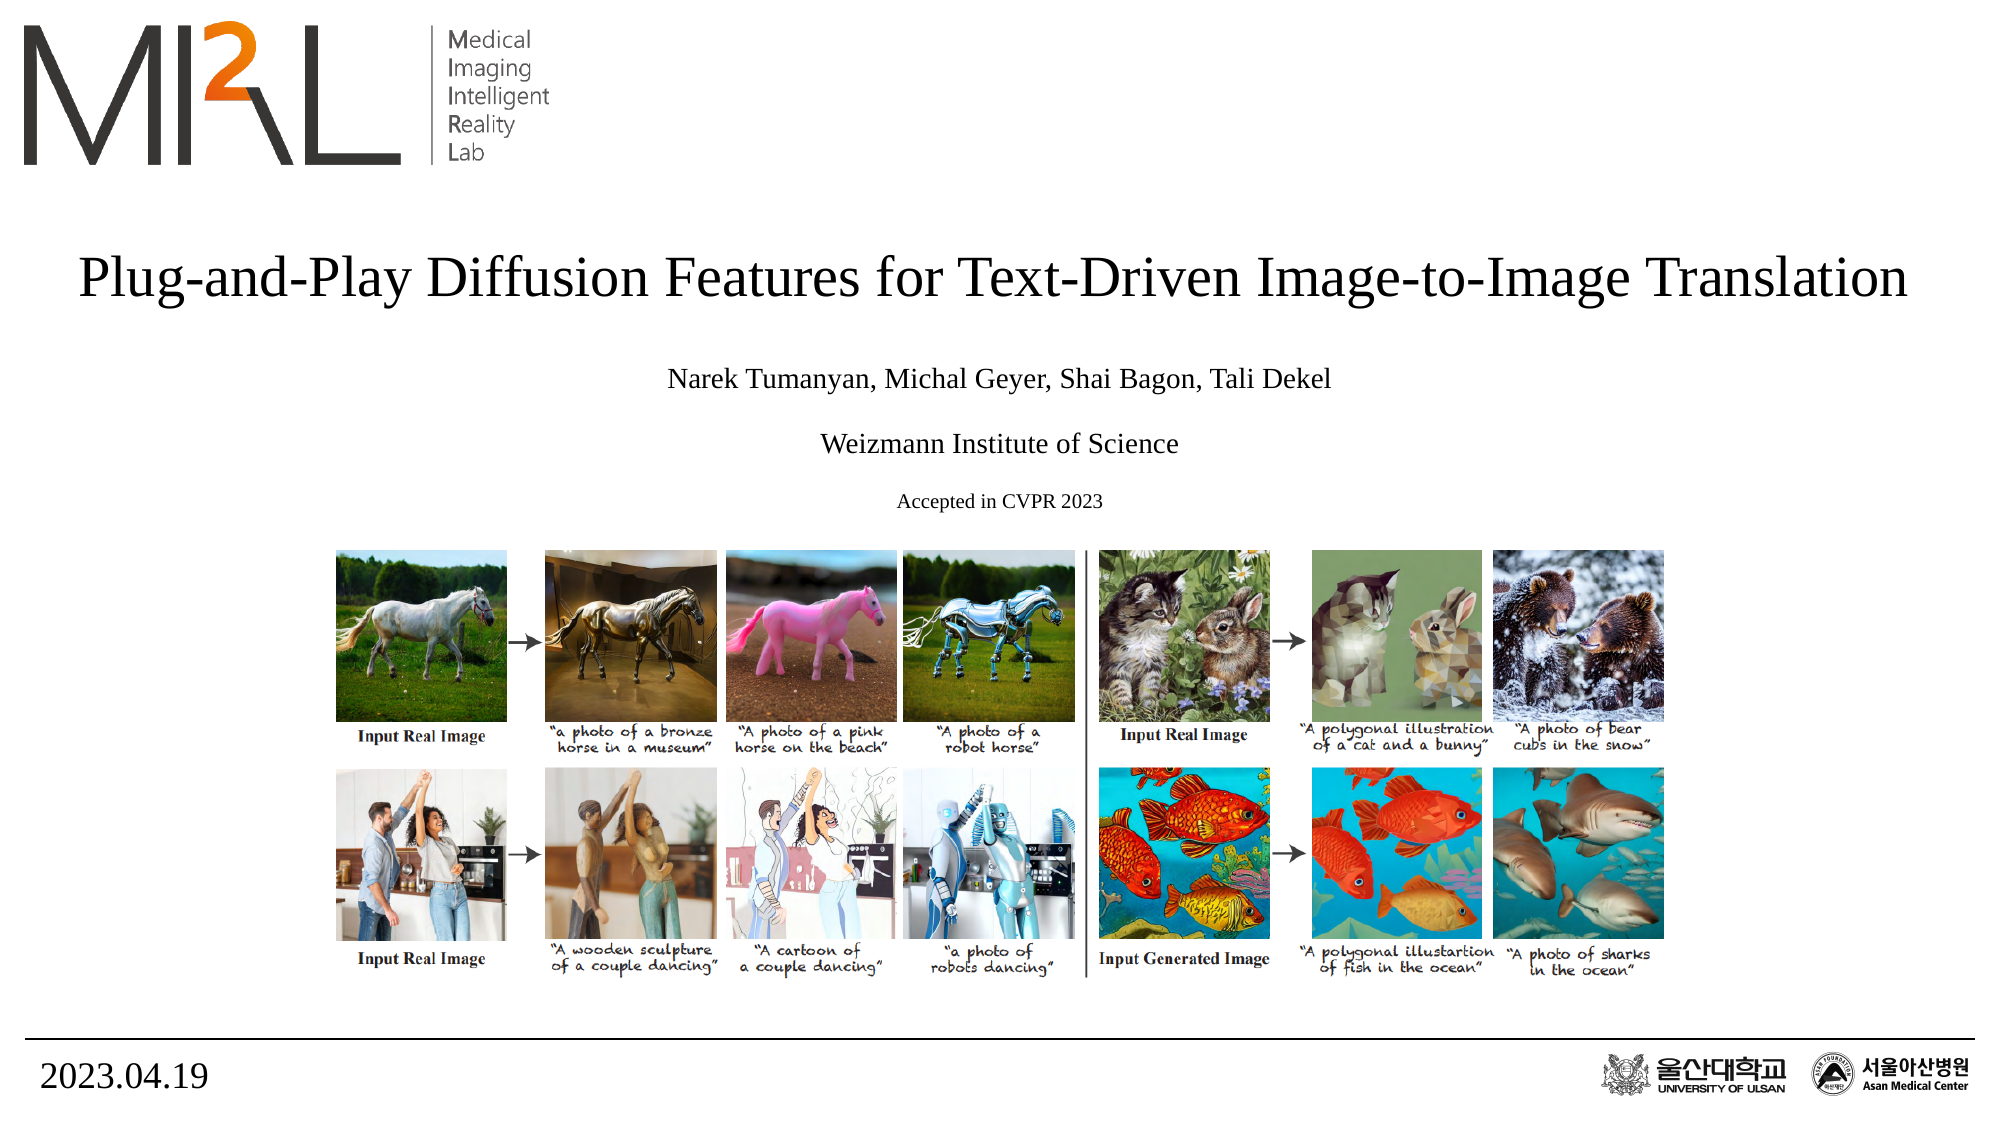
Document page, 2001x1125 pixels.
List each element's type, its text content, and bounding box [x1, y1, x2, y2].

picture [324, 540, 1676, 986]
text_box Weizmann Institute of Science [339, 409, 1661, 475]
picture [1599, 1052, 1789, 1097]
picture [24, 20, 550, 166]
picture [1808, 1050, 1976, 1097]
text_box 2023.04.19 [24, 1048, 249, 1104]
text_box Narek Tumanyan, Michal Geyer, Shai Bagon, Tali Dekel [339, 343, 1661, 409]
text_box Accepted in CVPR 2023 [339, 475, 1661, 526]
text_box Plug-and-Play Diffusion Features for Text-Driven Image-to-Image Translation [24, 222, 1964, 323]
